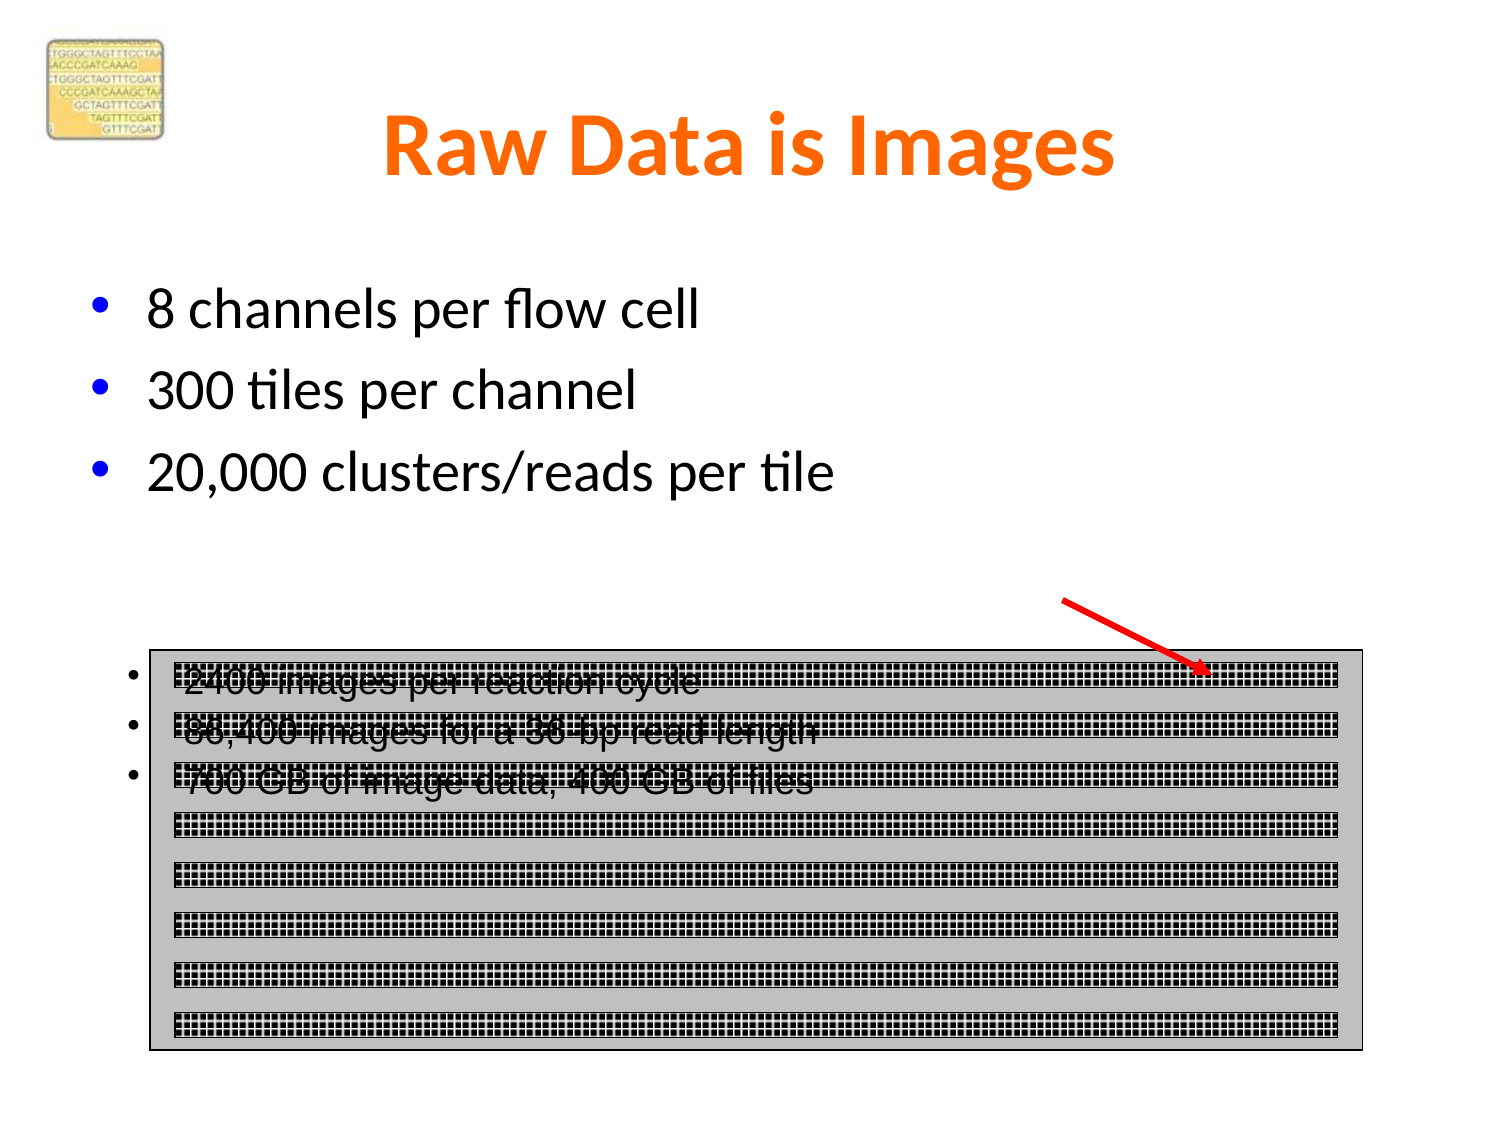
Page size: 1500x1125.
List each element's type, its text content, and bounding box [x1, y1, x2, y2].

picture [24, 24, 188, 150]
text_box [149, 649, 1363, 1051]
text_box 2400 images per reaction cycle 86,400 images for a 36-bp read length 700 GB of image data, 400 GB of files [112, 649, 1388, 1125]
list 8 channels per flow cell 300 tiles per channel 20,000 clusters/reads per tile [75, 262, 1425, 1005]
title Raw Data is Images [75, 45, 1425, 233]
